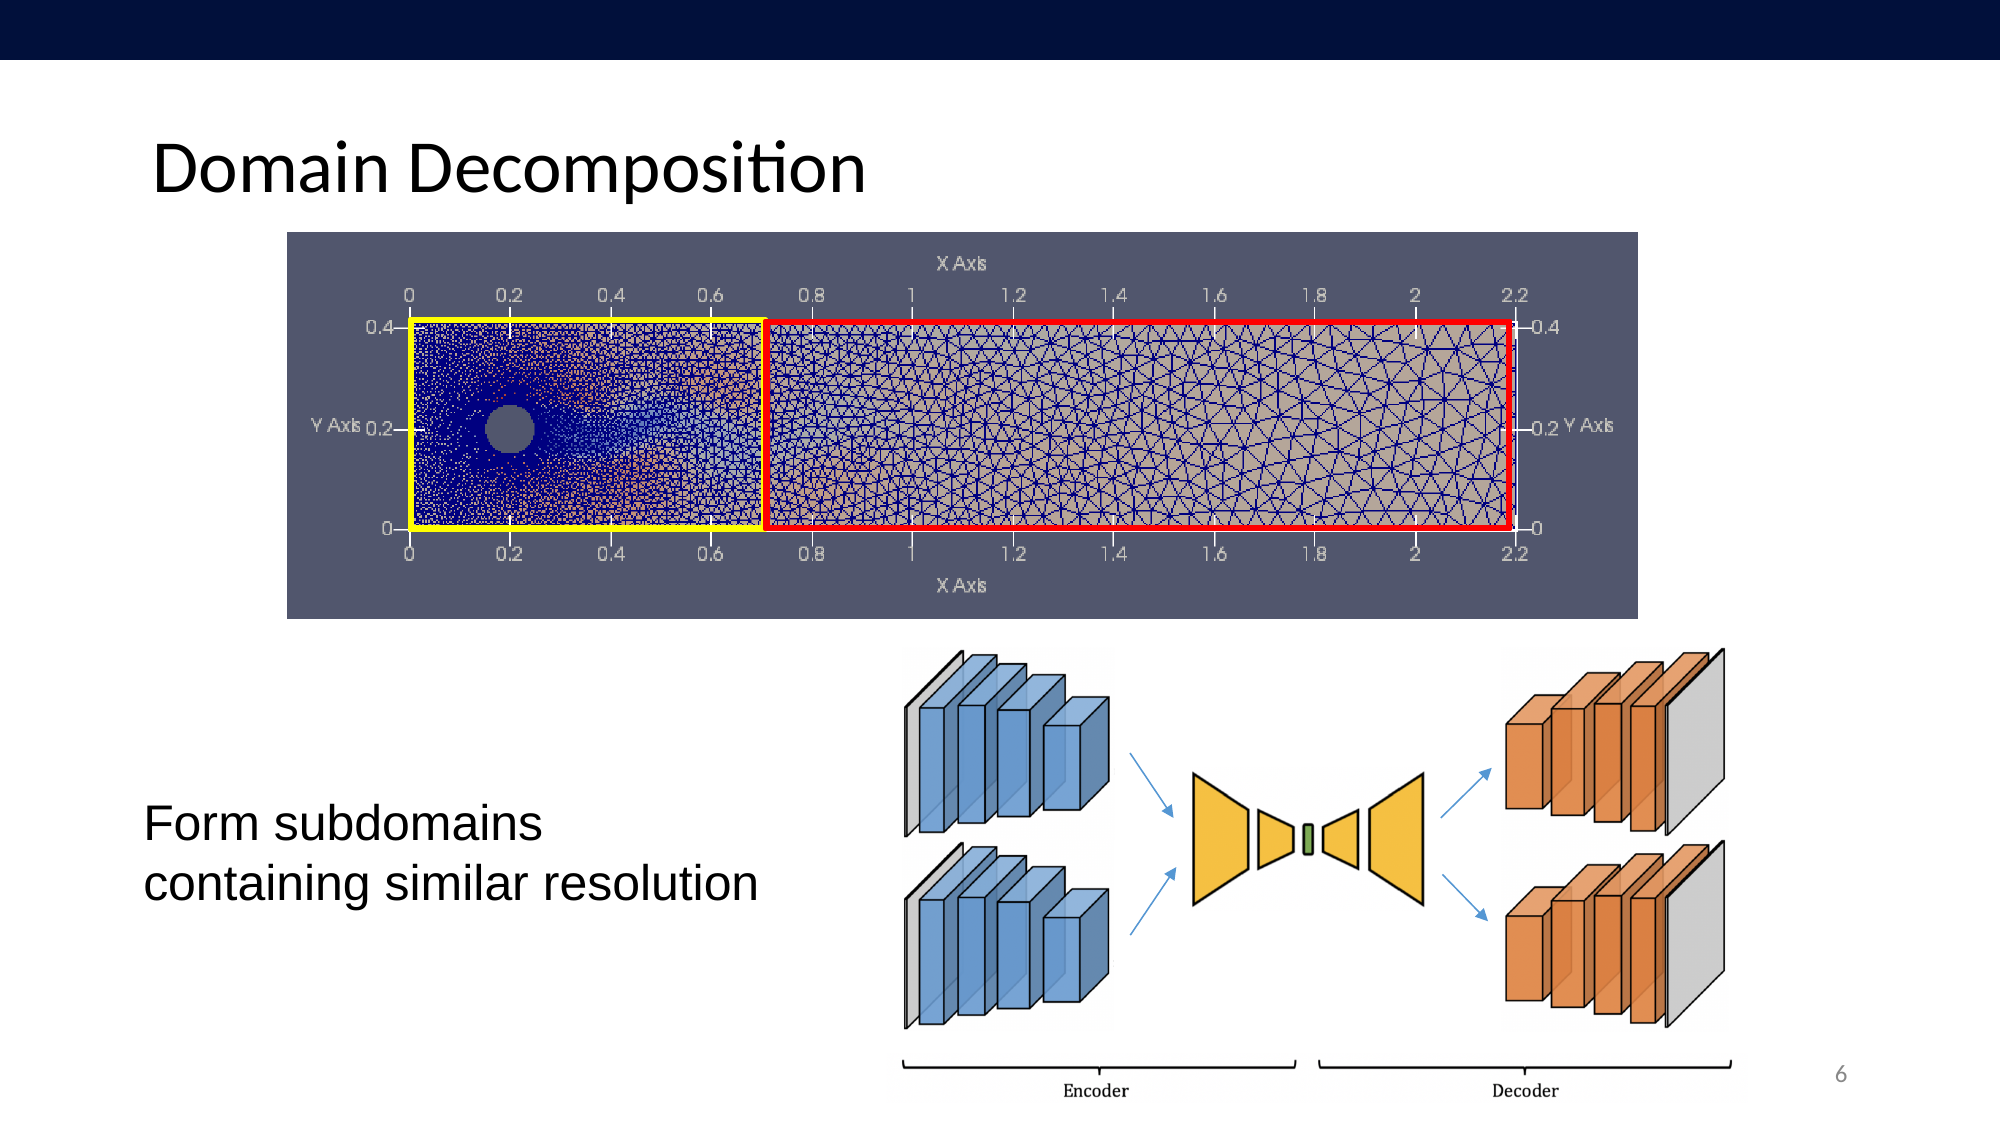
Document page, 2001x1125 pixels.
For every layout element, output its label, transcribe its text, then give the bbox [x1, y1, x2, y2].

slide_number 6 [1753, 1042, 1863, 1103]
text_box [0, 0, 2000, 60]
title Domain Decomposition [137, 59, 1863, 278]
text_box Form subdomains containing similar resolution [128, 782, 793, 918]
picture [287, 232, 1638, 620]
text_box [886, 646, 1749, 1103]
